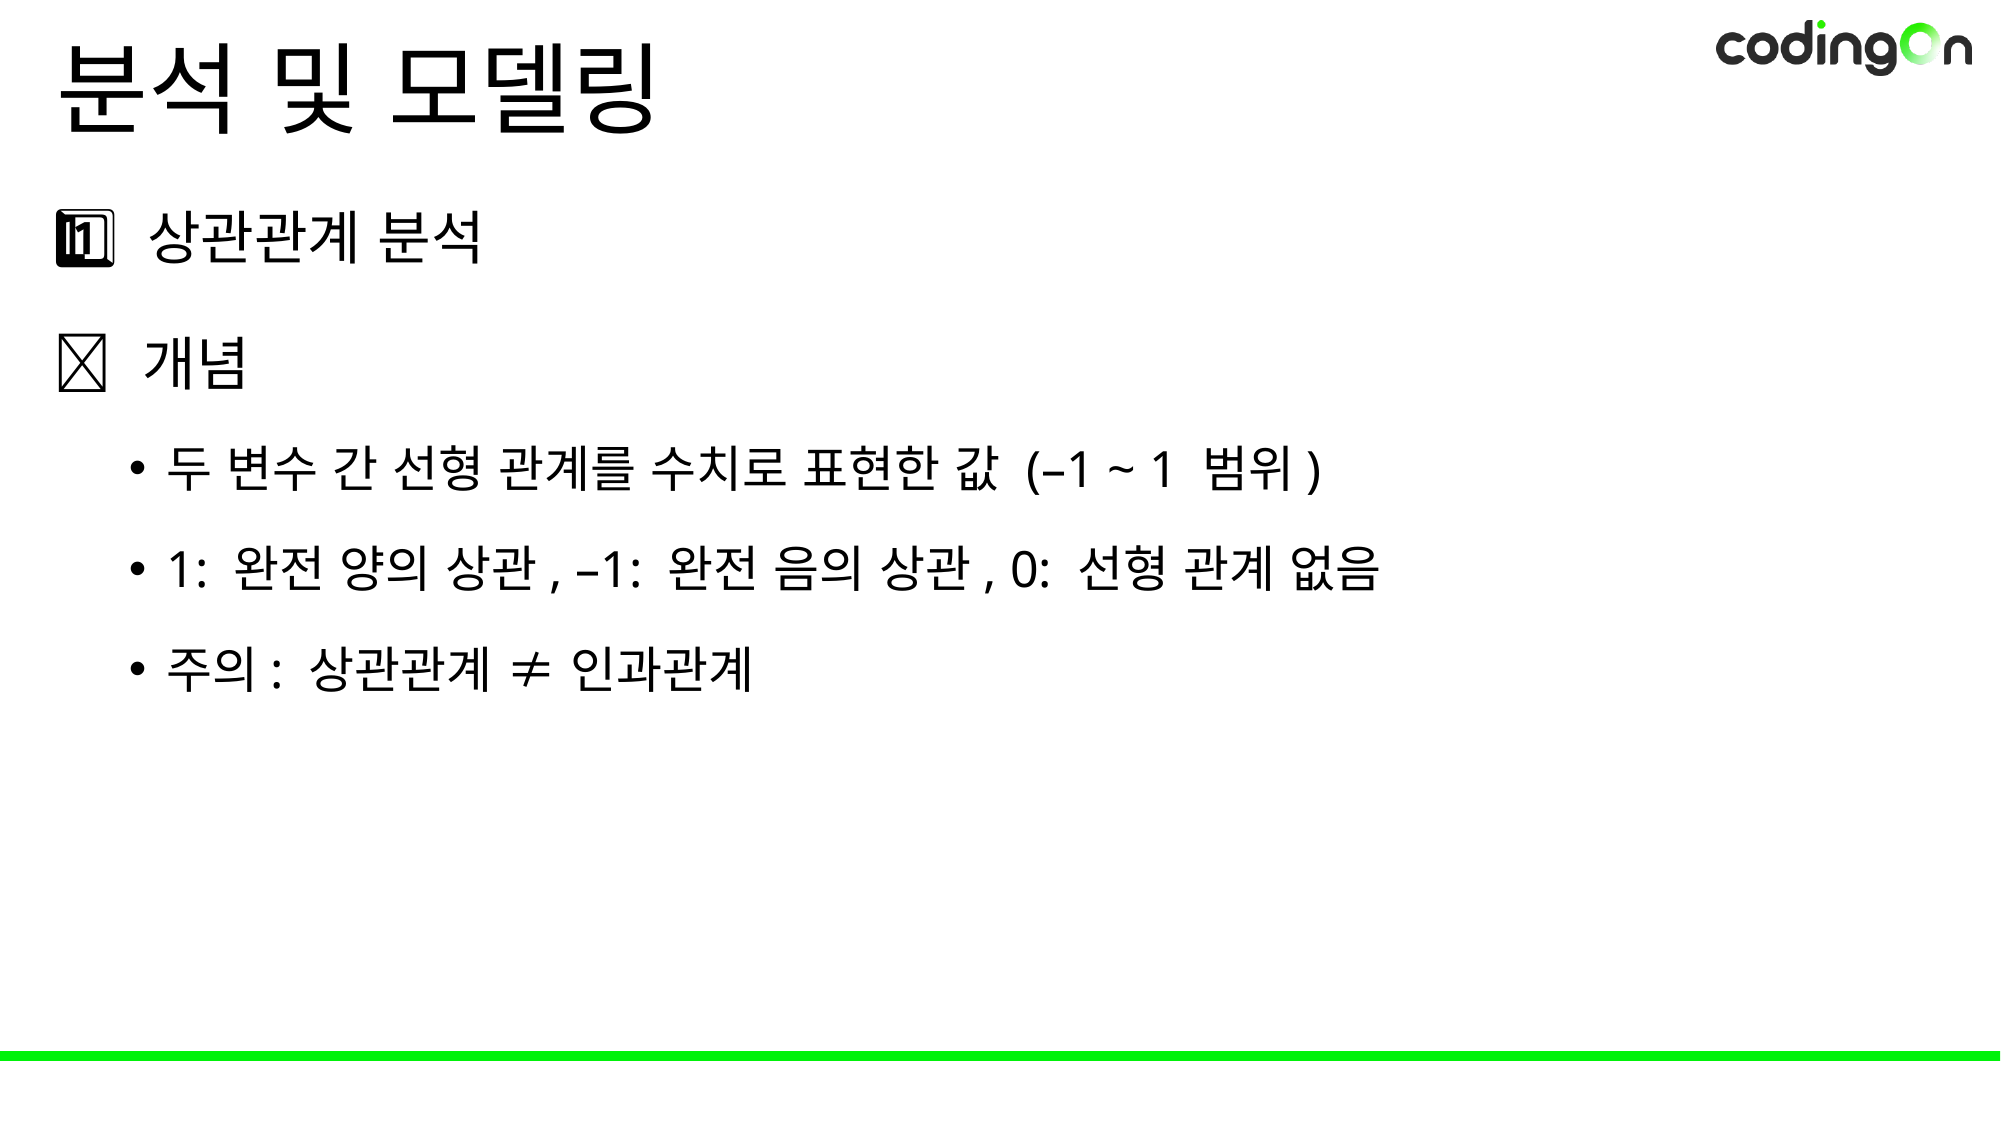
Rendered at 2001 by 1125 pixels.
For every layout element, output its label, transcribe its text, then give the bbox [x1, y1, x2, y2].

text_box 1️⃣ 상관관계 분석 📌 개념 두 변수 간 선형 관계를 수치로 표현한 값 (–1 ~ 1 범위) 1: 완전 양의 상관, –1: 완전 음의 상관, 0: 선형 관계 없음 주의: 상관관계 ≠ 인과관계 [39, 158, 1959, 958]
picture [1767, 20, 1972, 76]
title 분석 및 모델링 [41, 0, 1767, 158]
